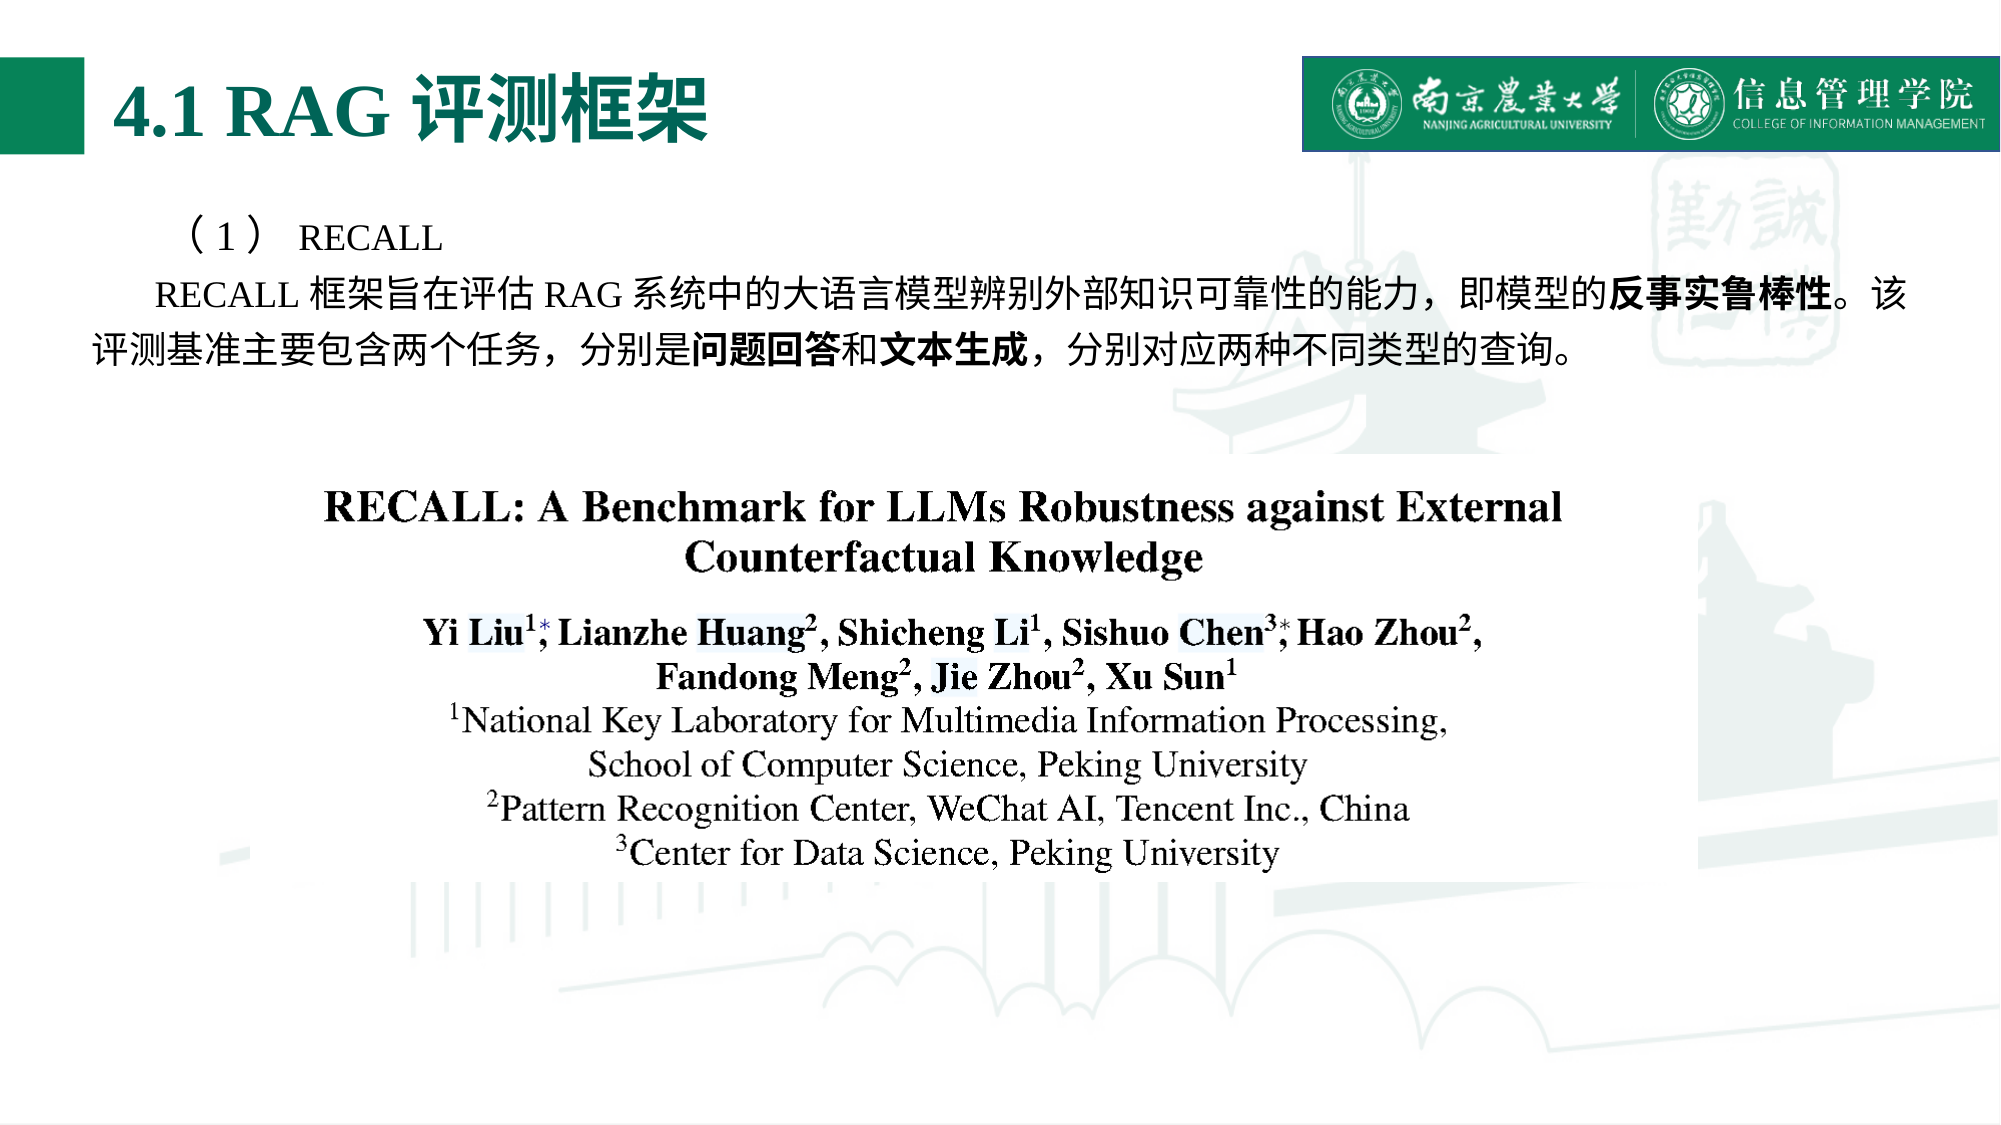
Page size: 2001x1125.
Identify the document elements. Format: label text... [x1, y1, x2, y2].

title 4.1 RAG评测框架 [98, 34, 1291, 189]
text_box （1）RECALL RECALL框架旨在评估RAG系统中的大语言模型辨别外部知识可靠性的能力，即模型的反事实鲁棒性。该评测基准主要包含两个任务，分别是问题回答和文本生成，分别对应两种不同类型的查询。 [76, 189, 1923, 436]
picture [1332, 68, 1985, 140]
picture [250, 454, 1698, 882]
